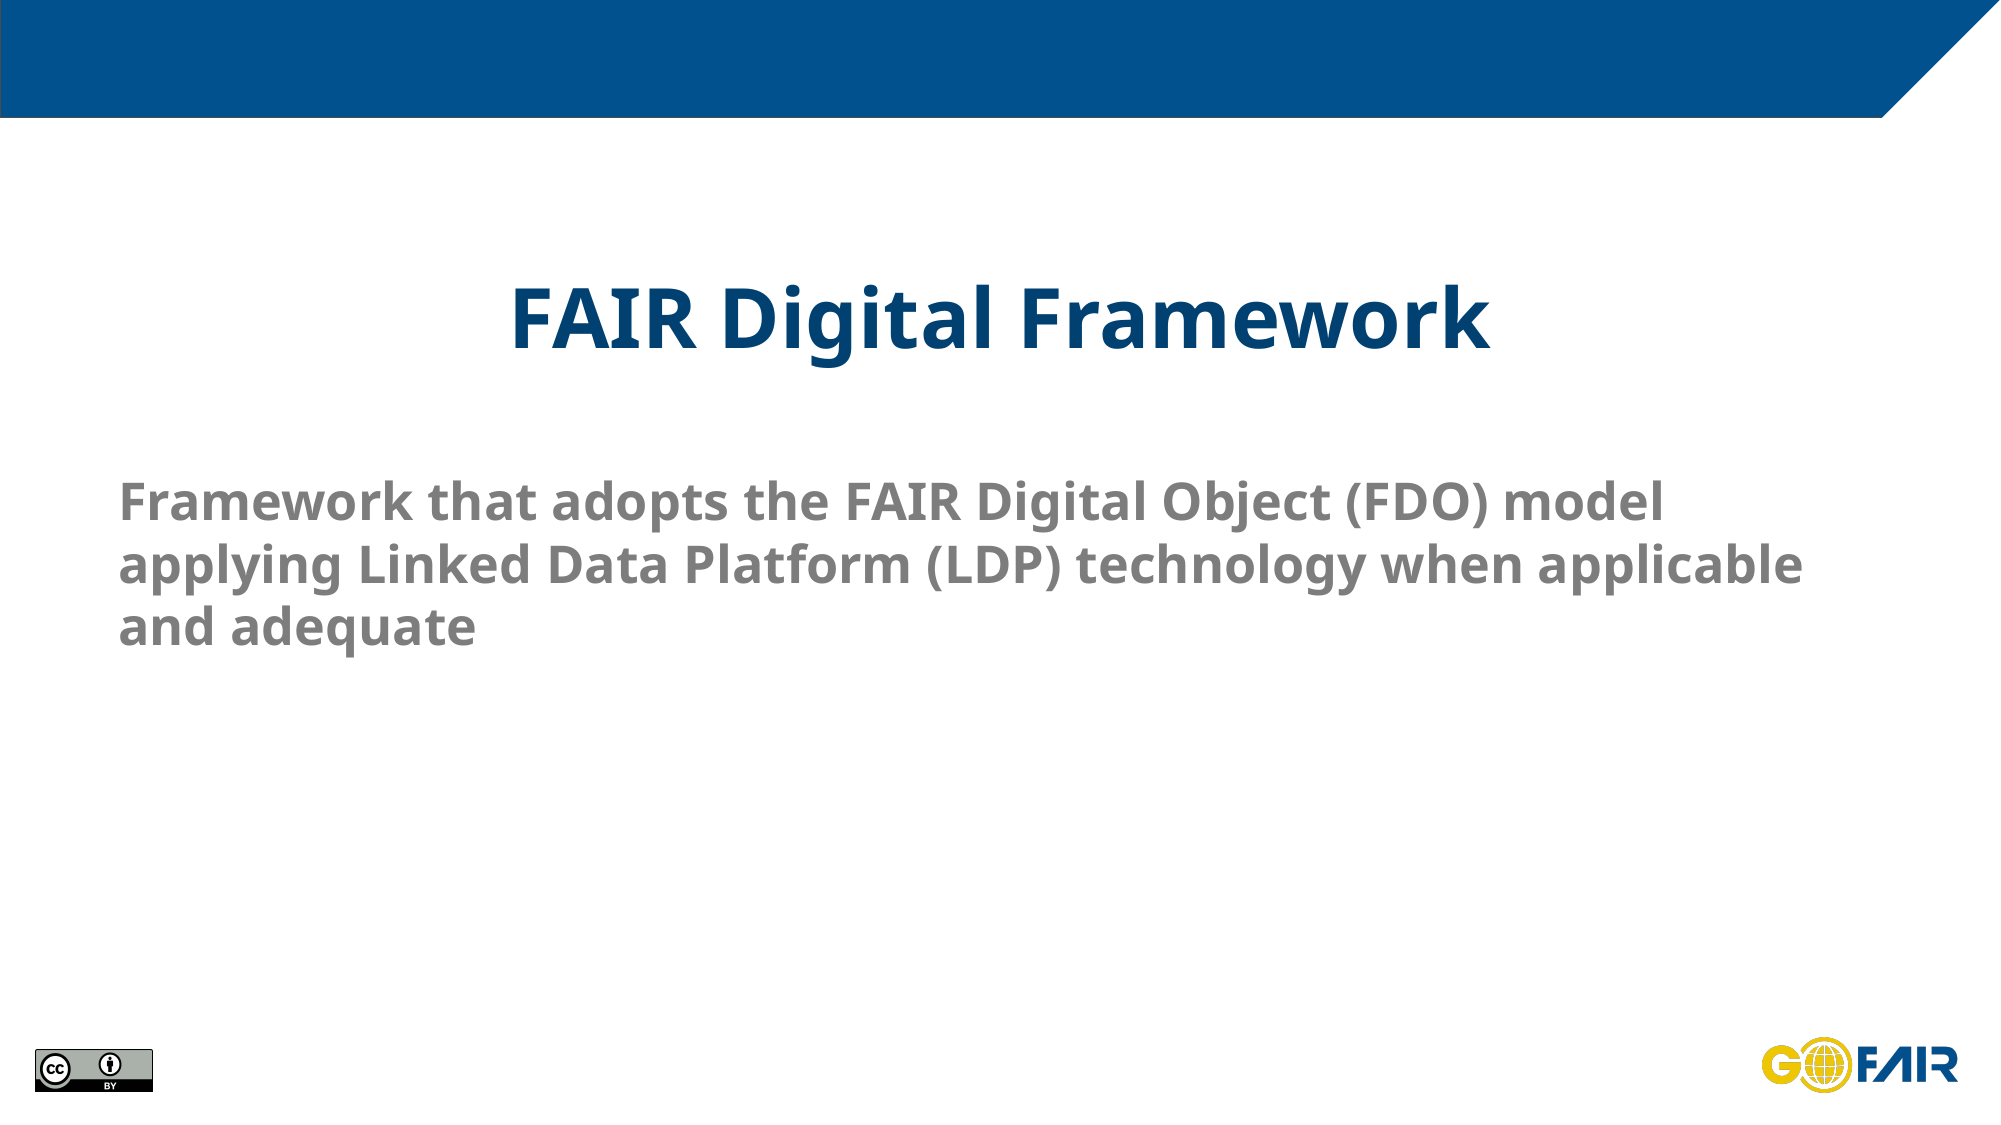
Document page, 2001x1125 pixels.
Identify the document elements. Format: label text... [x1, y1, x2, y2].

list Framework that adopts the FAIR Digital Object (FDO) model applying Linked Data Platform (LDP) technology when applicable and adequate [117, 275, 1883, 850]
picture [1762, 1037, 1958, 1093]
text_box FAIR Digital Framework [500, 258, 1499, 373]
picture [35, 1049, 153, 1092]
